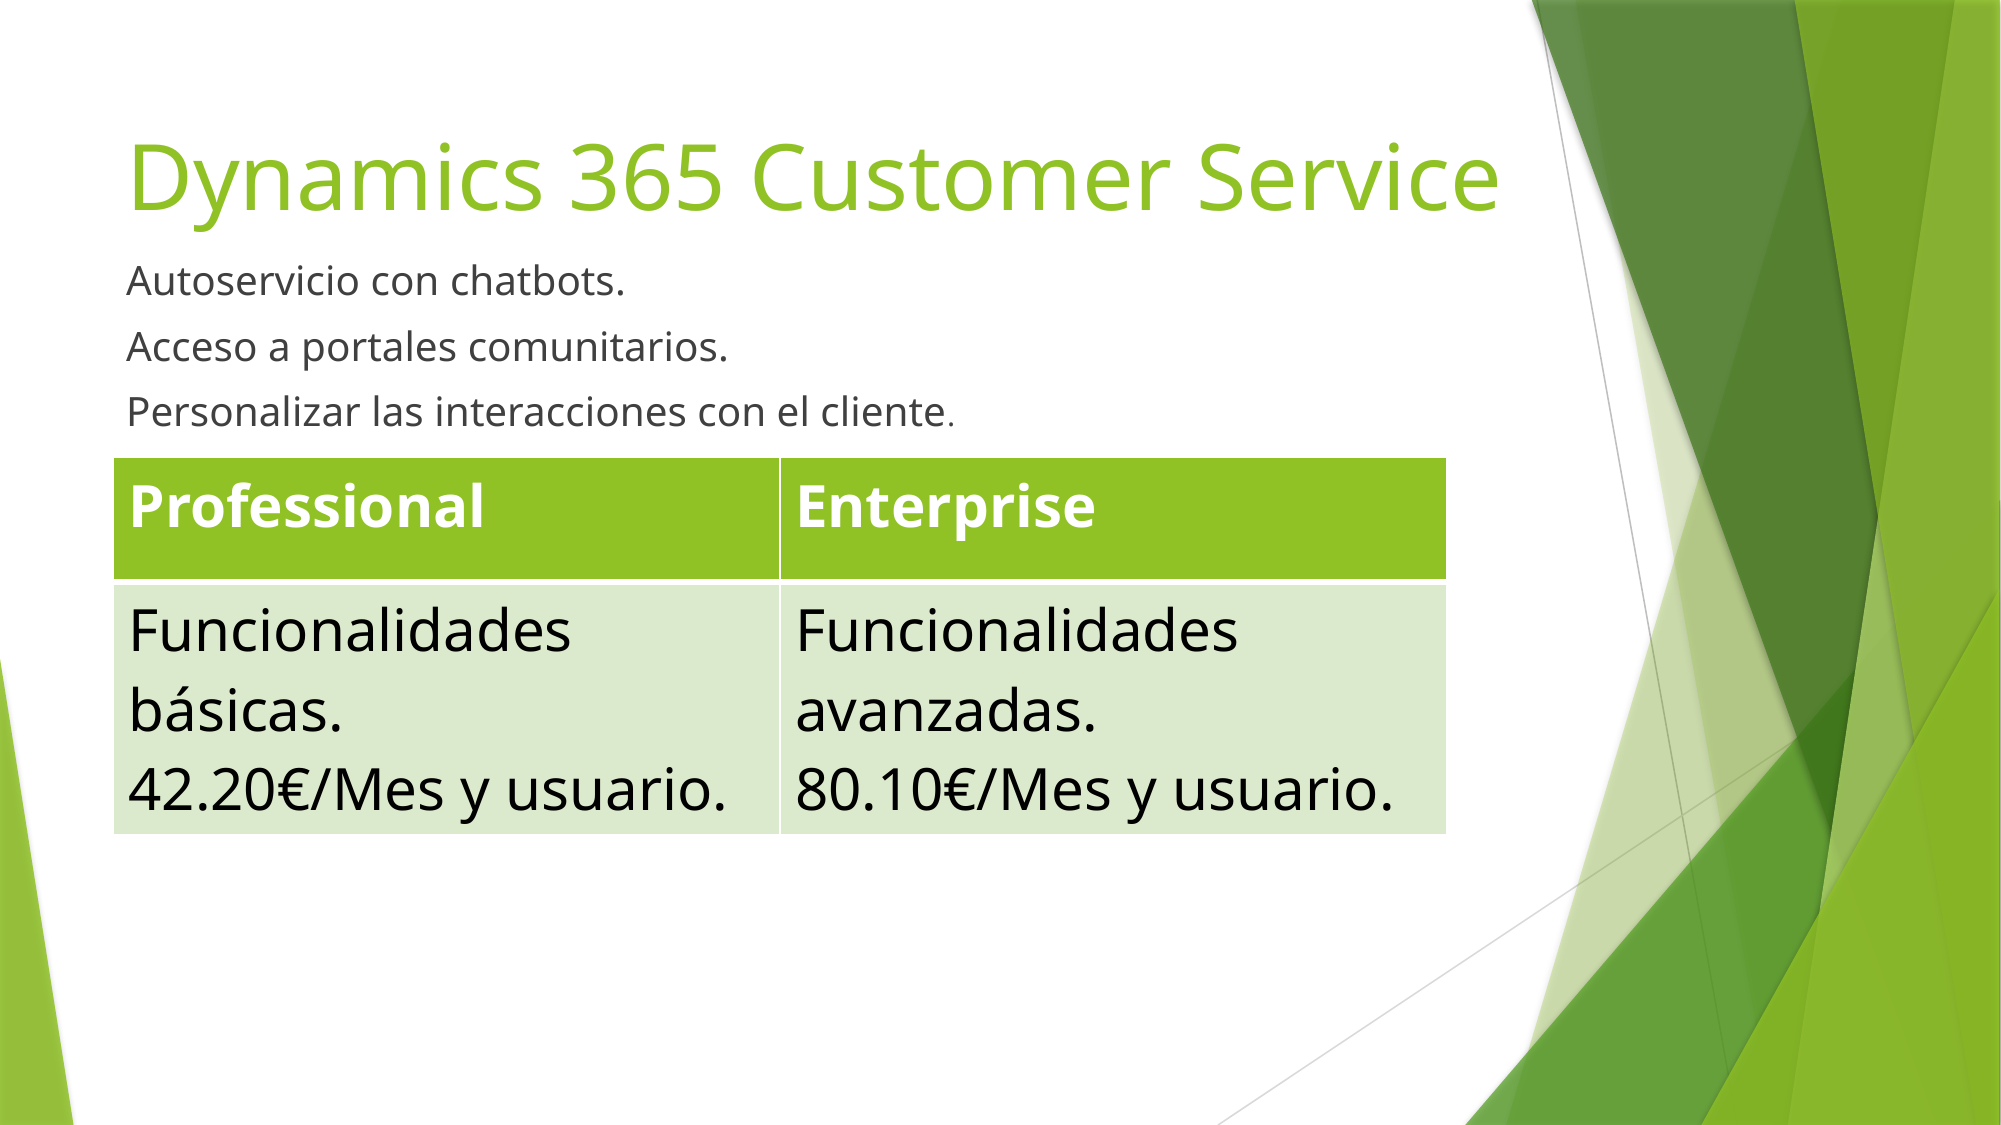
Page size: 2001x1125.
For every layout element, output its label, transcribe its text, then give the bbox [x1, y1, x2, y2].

title Dynamics 365 Customer Service [111, 99, 1522, 247]
table_cell Funcionalidades avanzadas. 80.10€/Mes y usuario. [781, 585, 1446, 834]
table_cell Funcionalidades básicas. 42.20€/Mes y usuario. [114, 585, 779, 834]
table_header Professional [114, 458, 779, 579]
list Autoservicio con chatbots. Acceso a portales comunitarios. Personalizar las interacciones con el cliente. [111, 247, 1522, 443]
table_header Enterprise [781, 458, 1446, 579]
